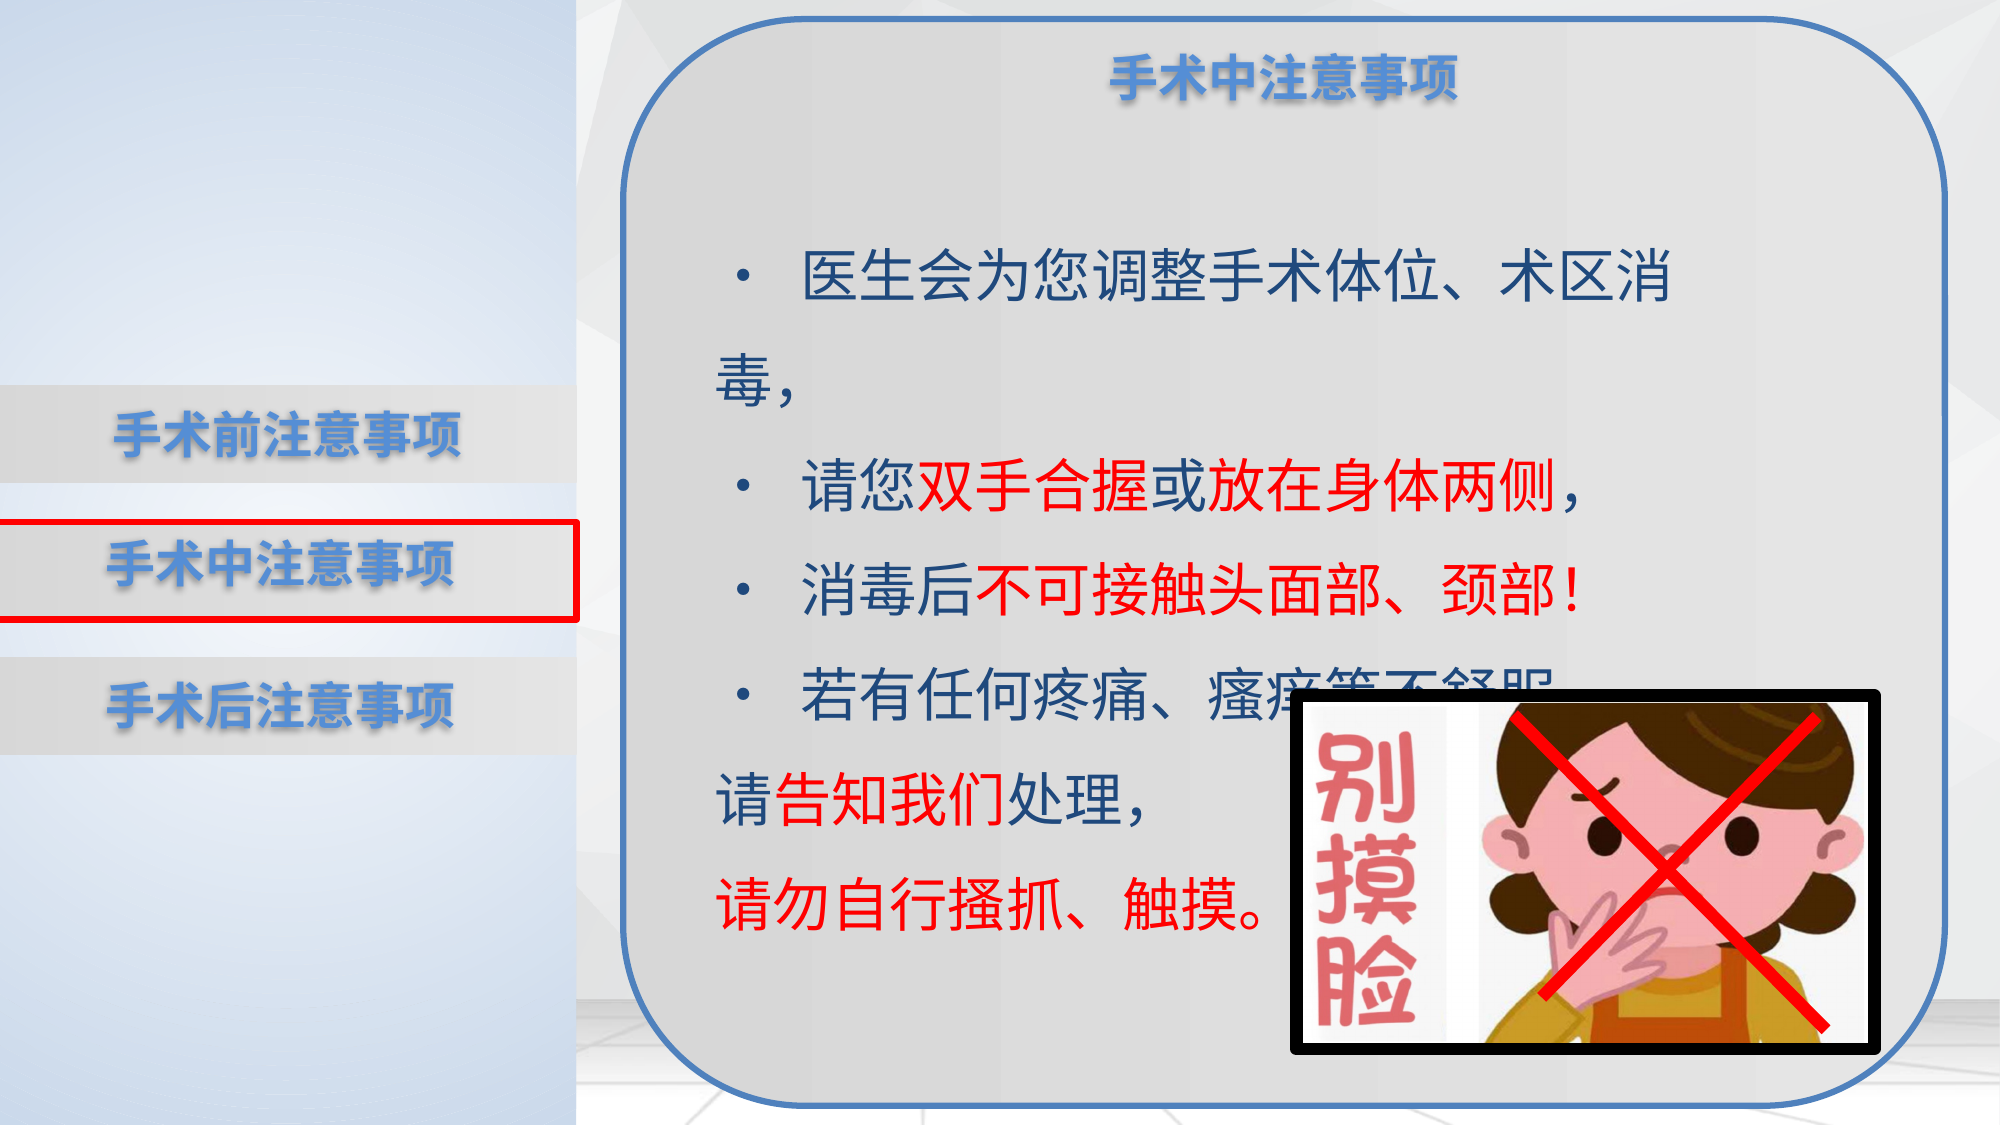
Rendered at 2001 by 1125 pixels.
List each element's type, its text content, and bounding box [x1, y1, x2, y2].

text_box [699, 196, 1869, 1043]
picture [577, 0, 2000, 1125]
text_box 手术中注意事项 [1084, 36, 1484, 117]
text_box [0, 0, 577, 1125]
text_box [621, 16, 1948, 1108]
